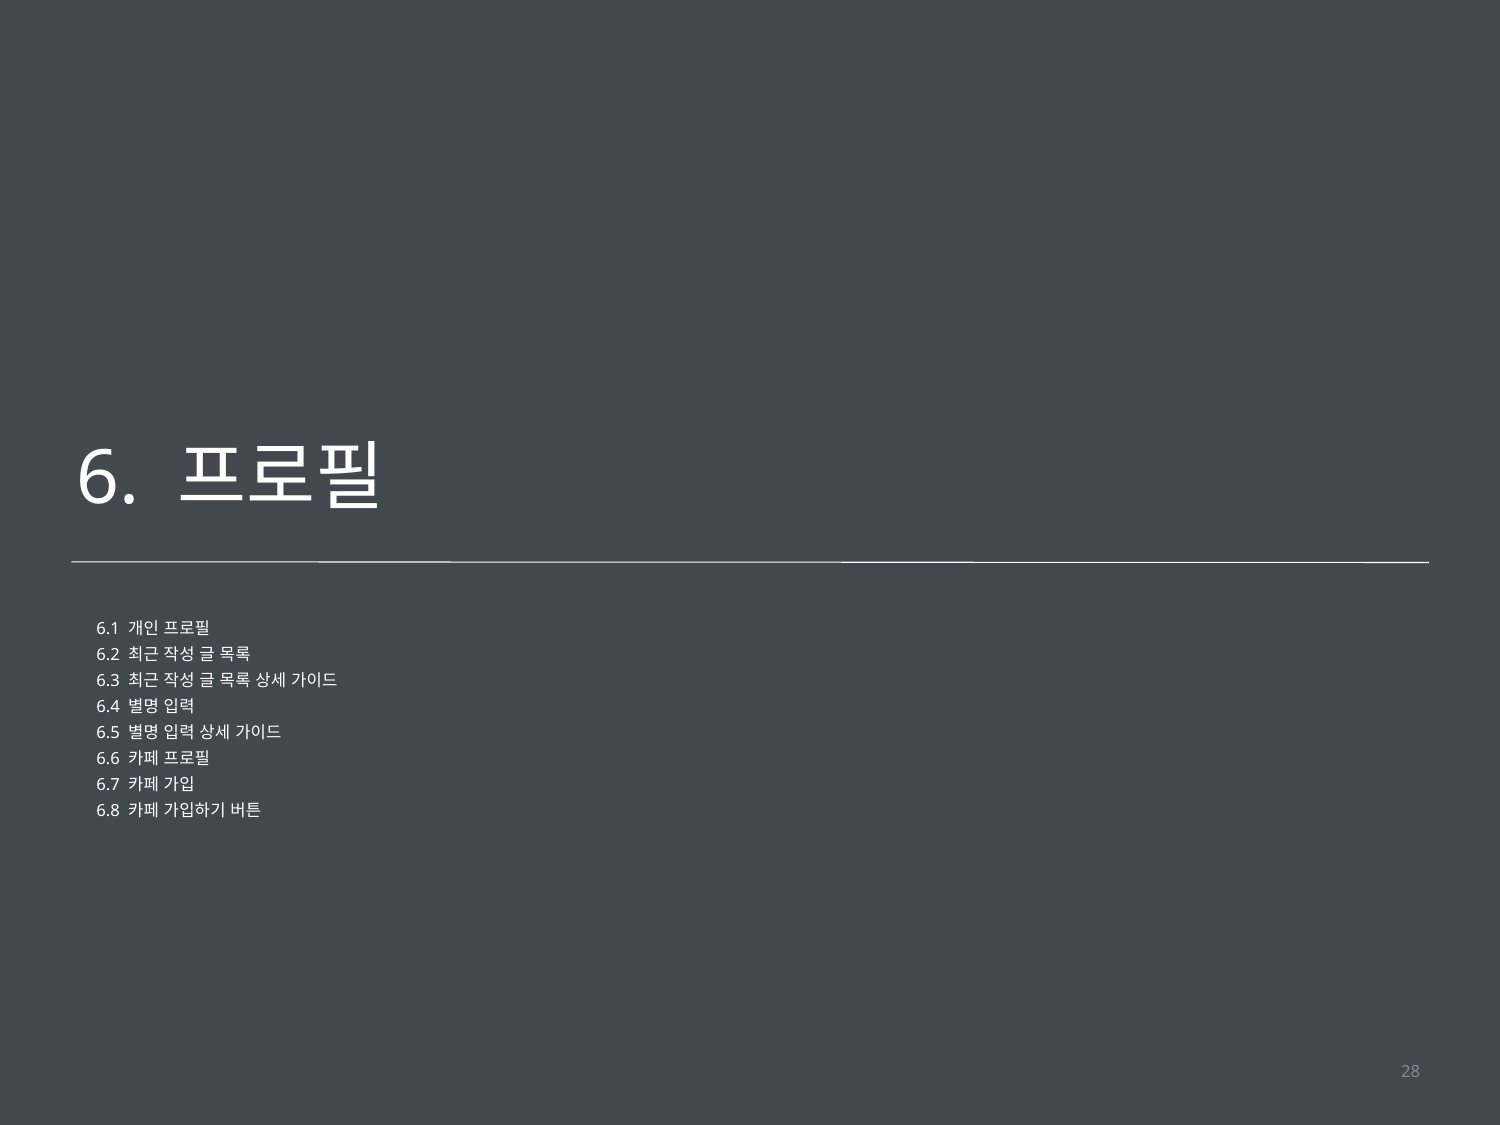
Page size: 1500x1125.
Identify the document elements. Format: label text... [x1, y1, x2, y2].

slide_number 28 [1097, 1042, 1436, 1103]
text_box 6. 프로필 [61, 420, 400, 526]
text_box 6.1 개인 프로필 6.2 최근 작성 글 목록 6.3 최근 작성 글 목록 상세 가이드 6.4 별명 입력 6.5 별명 입력 상세 가이드 6.6 카페 프로필 6.7 카페 가입 6.8 카페 가입하기 버튼 [81, 604, 354, 827]
